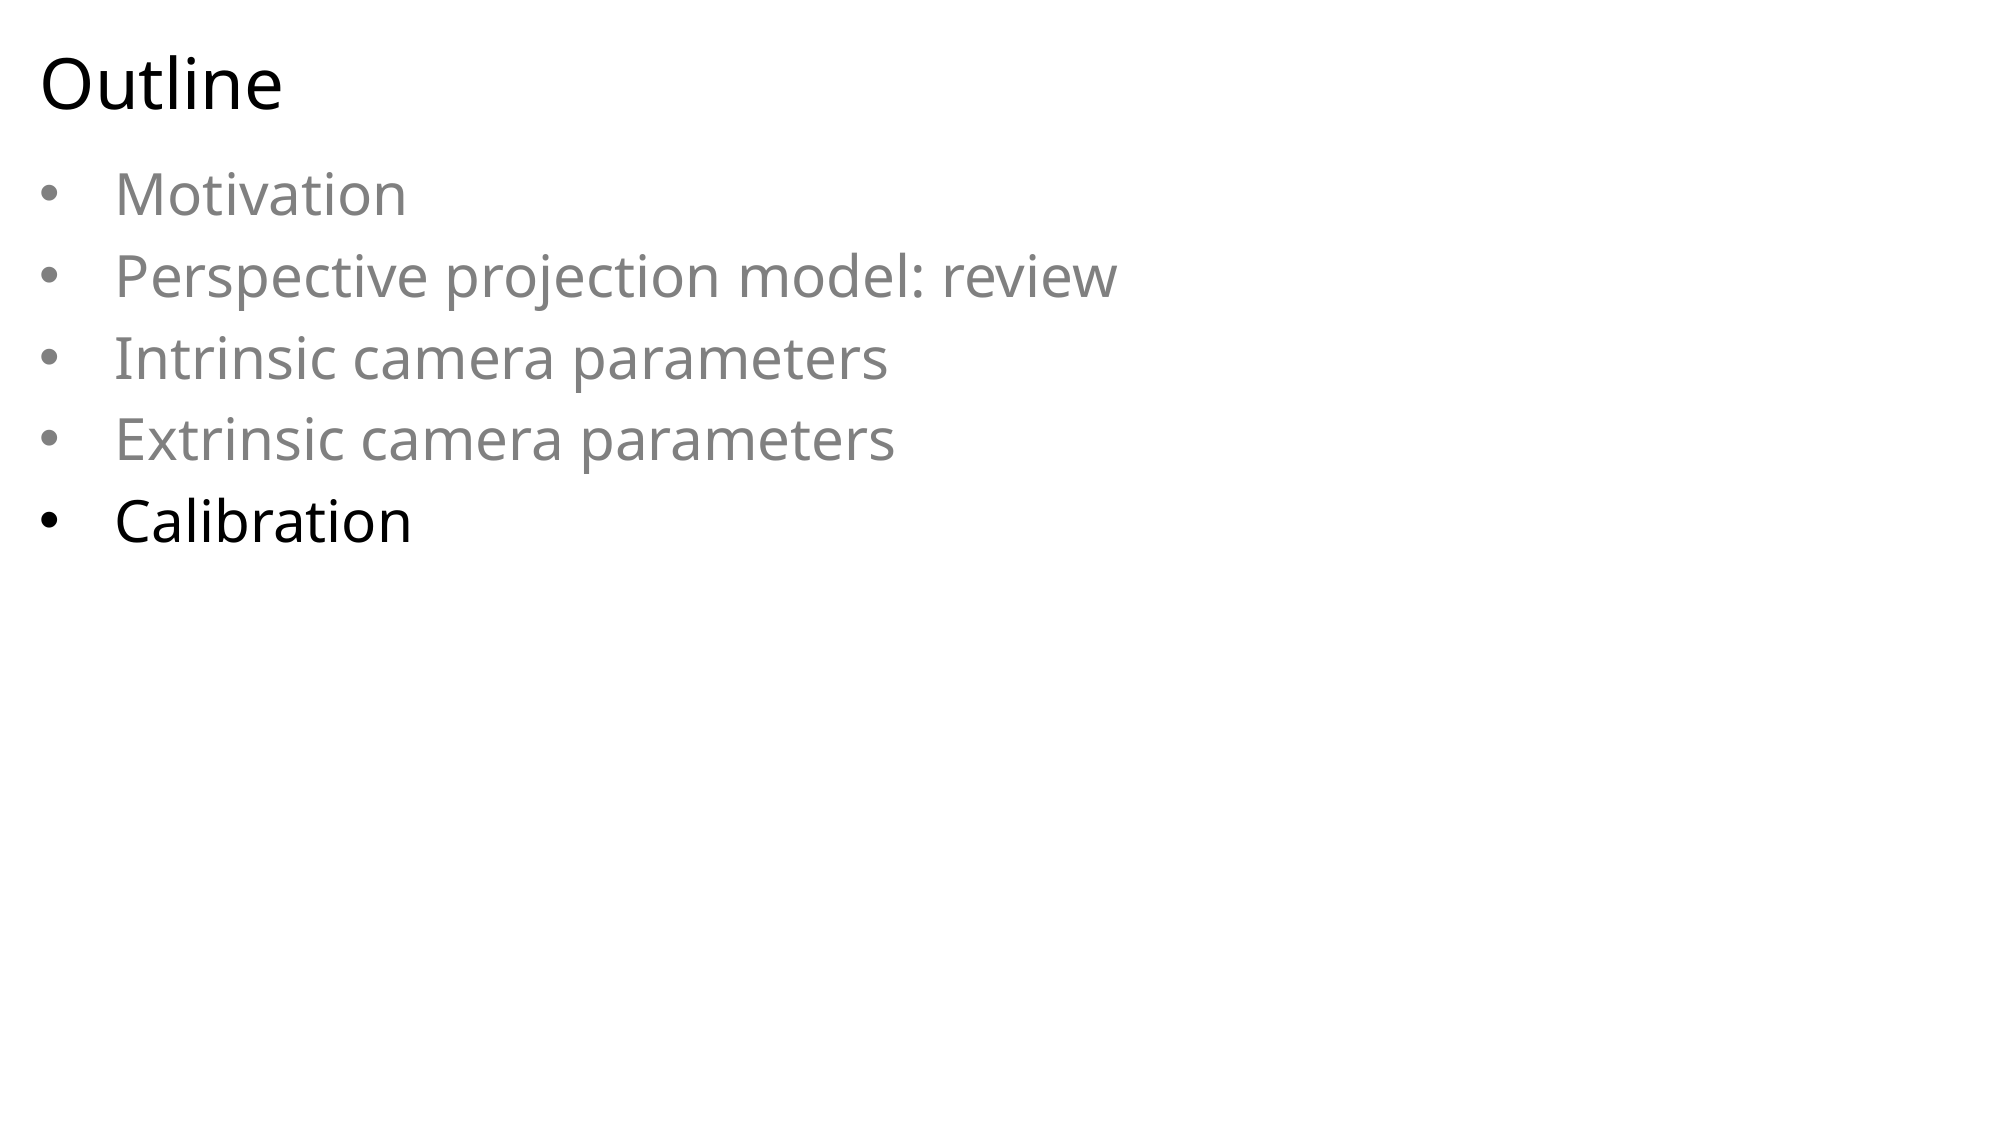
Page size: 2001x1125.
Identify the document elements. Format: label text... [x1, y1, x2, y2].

list Motivation Perspective projection model: review Intrinsic camera parameters Extrinsic camera parameters Calibration [24, 149, 1976, 1013]
title Outline [24, 12, 1976, 149]
